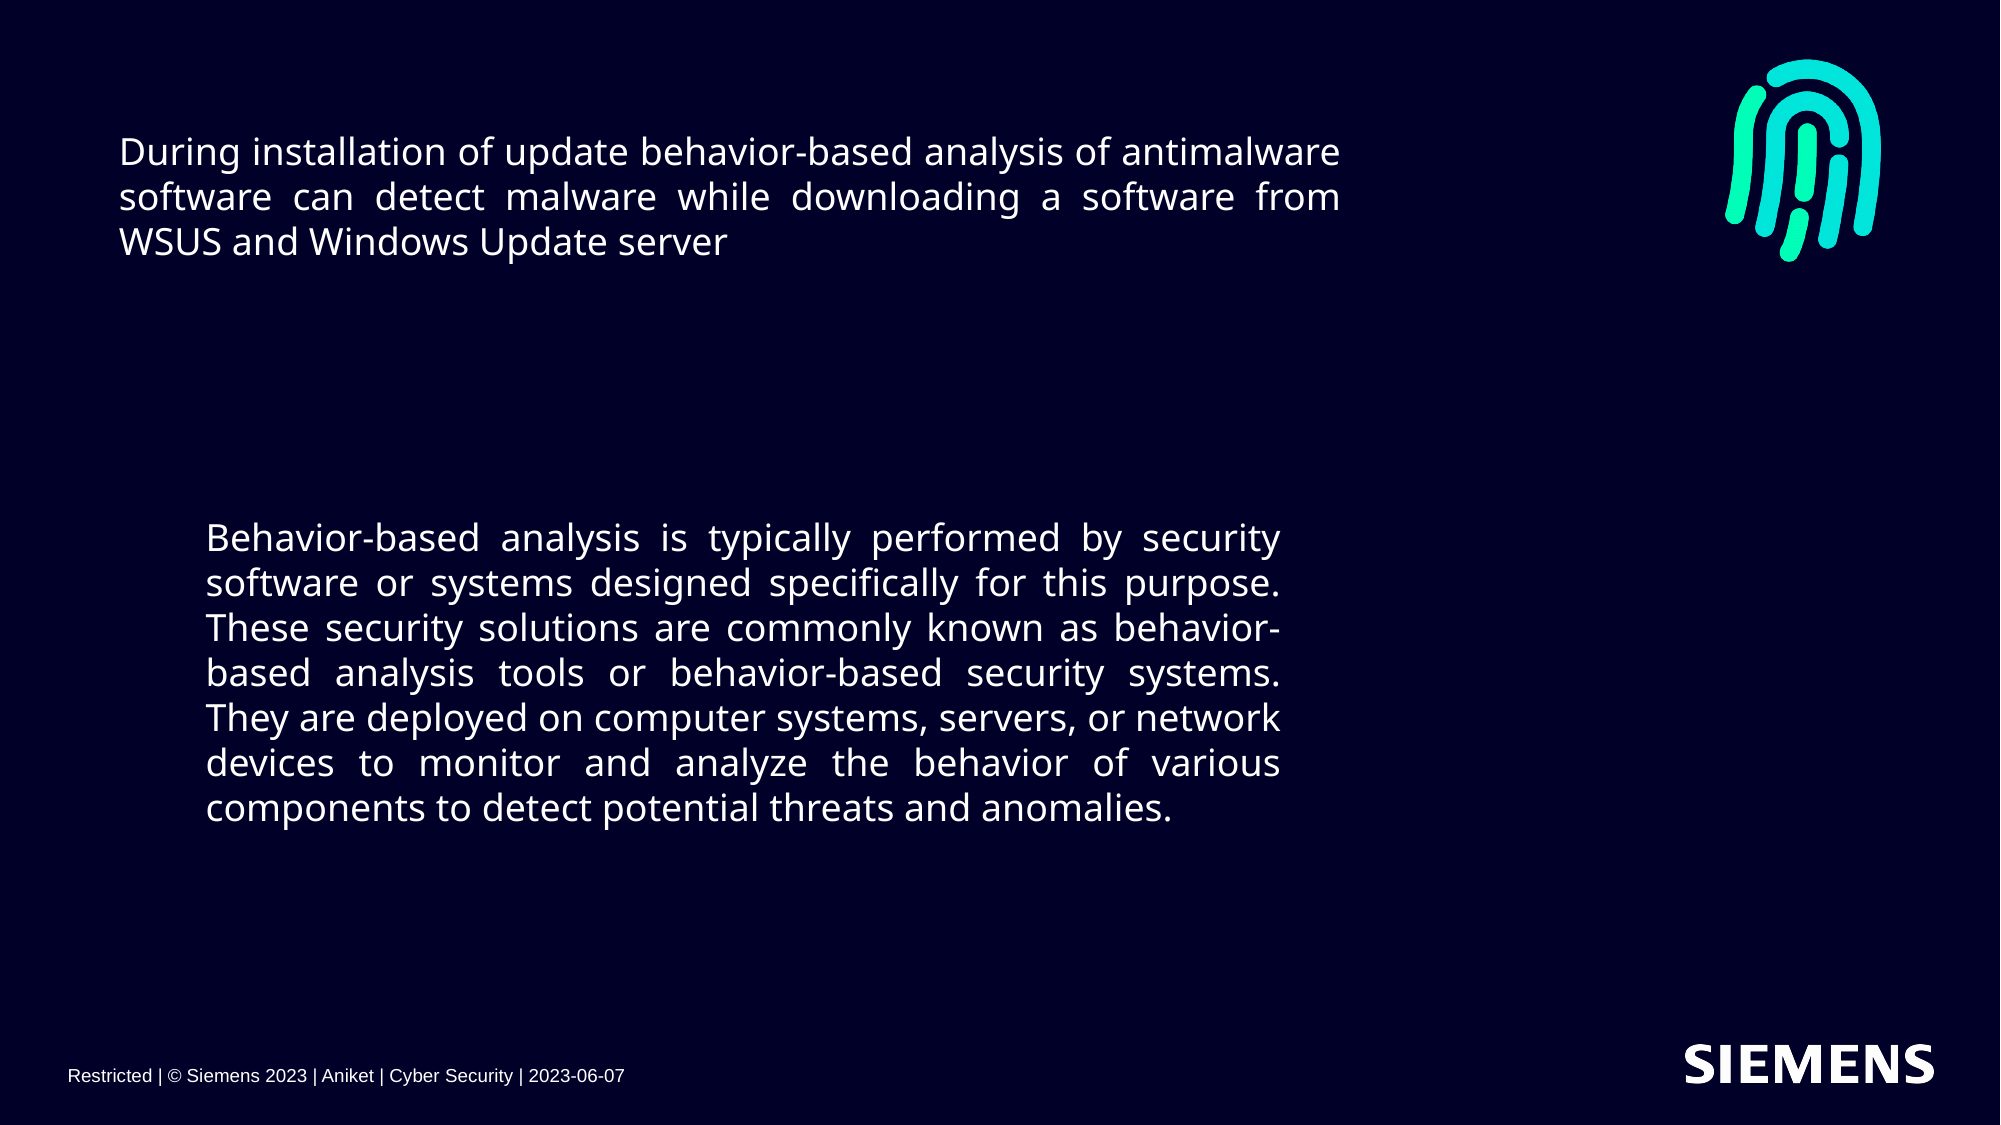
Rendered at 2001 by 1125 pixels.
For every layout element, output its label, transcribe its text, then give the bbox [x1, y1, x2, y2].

picture [1725, 59, 1881, 262]
picture [1685, 1044, 1934, 1084]
footer Restricted | © Siemens 2023 | Aniket | Cyber Security | 2023-06-07 [67, 1035, 1592, 1125]
text_box During installation of update behavior-based analysis of antimalware software can detect malware while downloading a software from WSUS and Windows Update server [119, 128, 1343, 309]
text_box Behavior-based analysis is typically performed by security software or systems designed specifically for this purpose. These security solutions are commonly known as behavior-based analysis tools or behavior-based security systems. They are deployed on computer systems, servers, or network devices to monitor and analyze the behavior of various components to detect potential threats and anomalies. [205, 513, 1282, 829]
